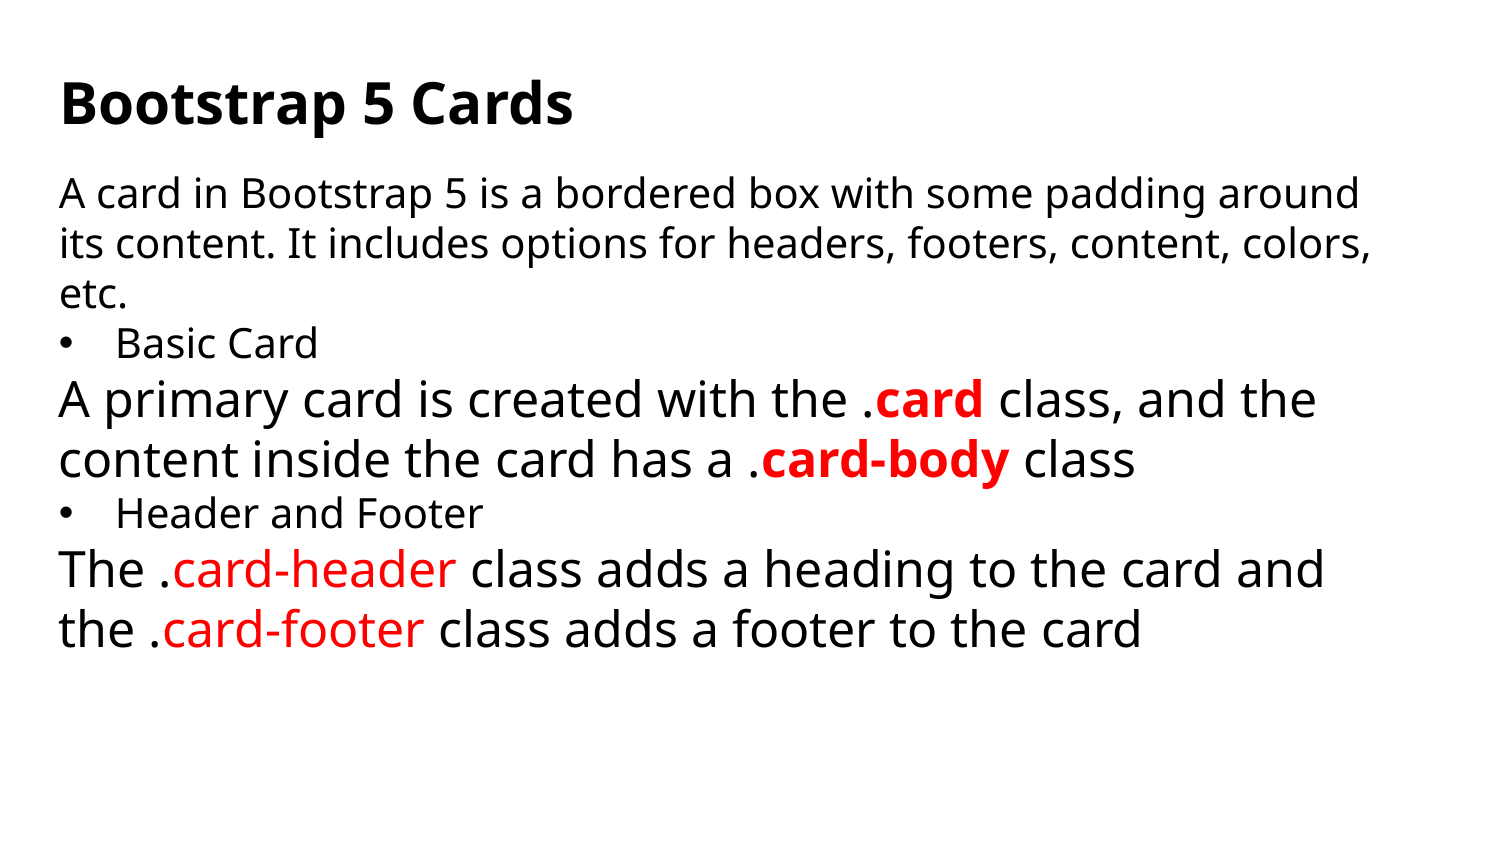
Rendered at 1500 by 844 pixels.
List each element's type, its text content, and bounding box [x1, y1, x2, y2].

title Bootstrap 5 Cards [44, 51, 1442, 152]
text_box A card in Bootstrap 5 is a bordered box with some padding around its content. It includes options for headers, footers, content, colors, etc. Basic Card A primary card is created with the .card class, and the content inside the card has a .card-body class Header and Footer The .card-header class adds a heading to the card and the .card-footer class adds a footer to the card [44, 159, 1428, 750]
